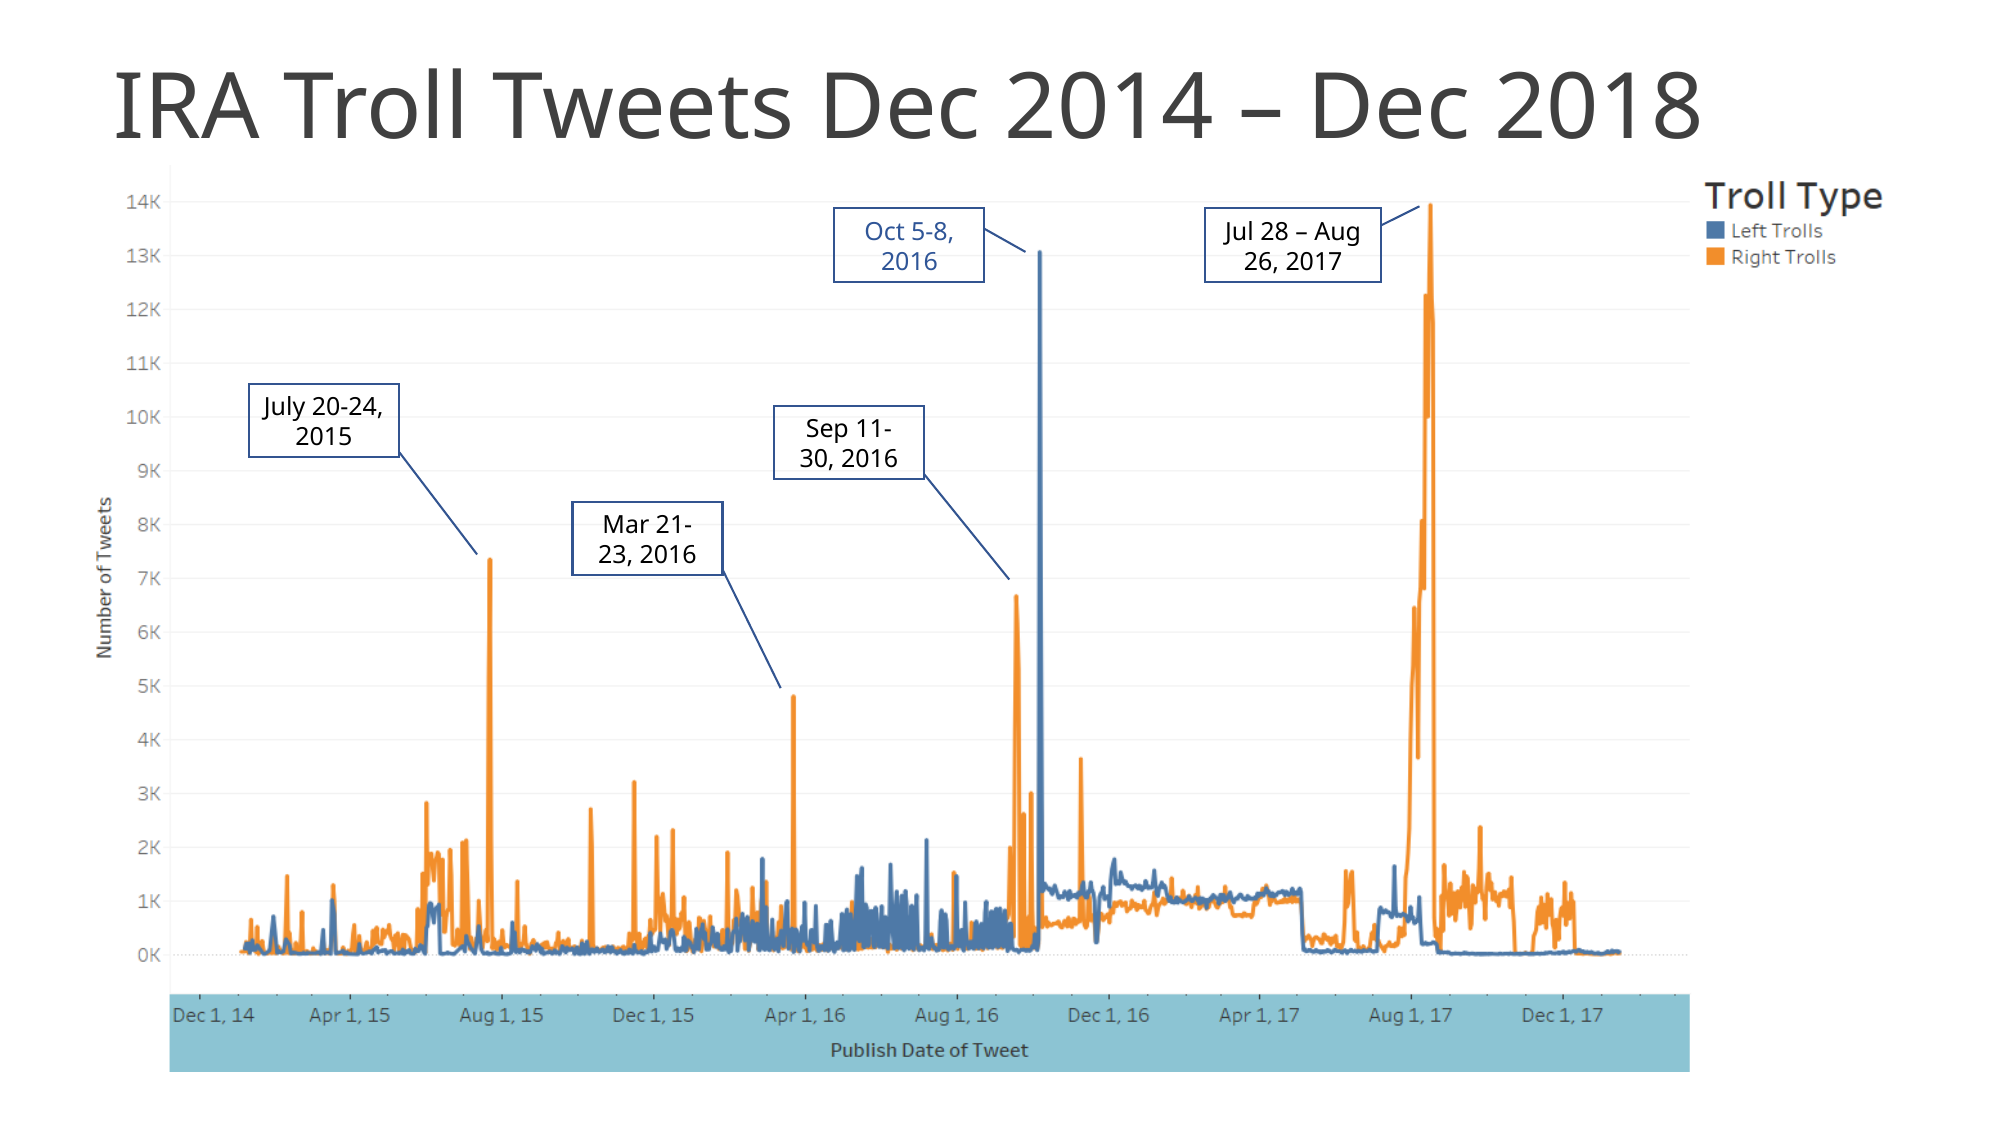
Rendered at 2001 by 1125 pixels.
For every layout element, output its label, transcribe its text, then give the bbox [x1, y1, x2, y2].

text_box IRA Troll Tweets Dec 2014 – Dec 2018 [98, 39, 1721, 164]
picture [81, 165, 1888, 1072]
